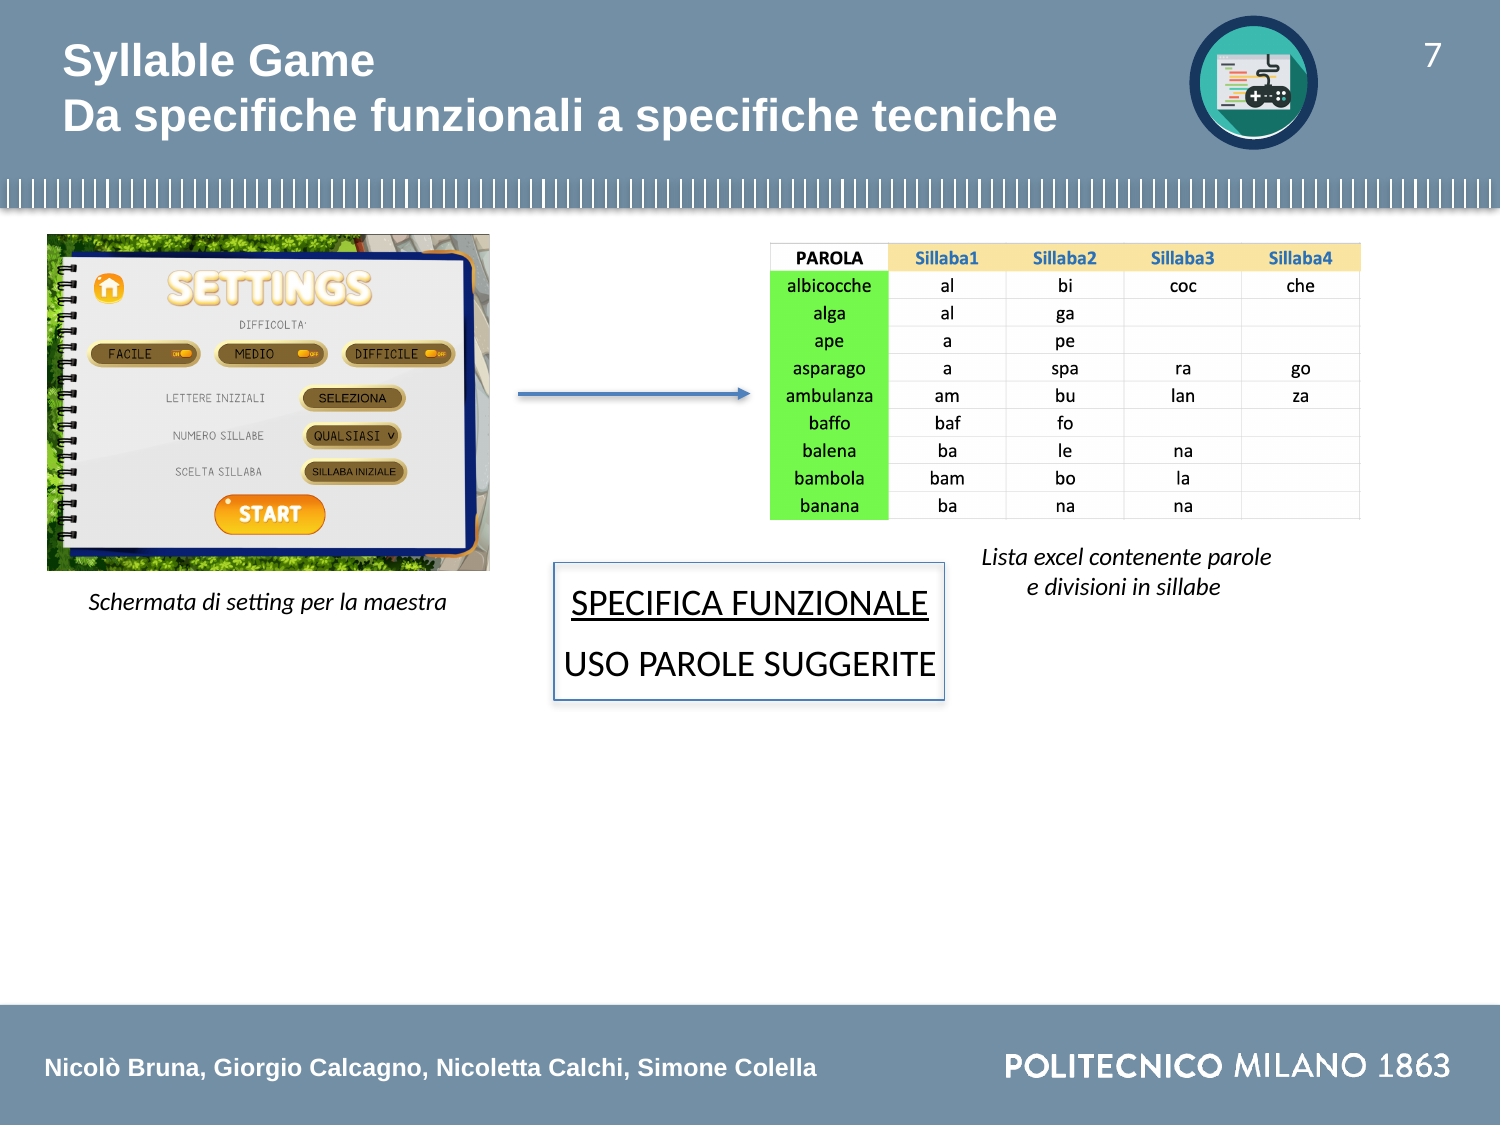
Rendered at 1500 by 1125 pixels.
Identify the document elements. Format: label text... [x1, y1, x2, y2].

text_box 7 [1408, 22, 1497, 83]
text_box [546, 562, 955, 701]
text_box Schermata di setting per la maestra [72, 579, 464, 624]
picture [1194, 20, 1313, 145]
picture [999, 1041, 1456, 1089]
title Syllable Game Da specifiche funzionali a specifiche tecniche [47, 22, 1455, 161]
picture [770, 242, 1361, 520]
text_box Lista excel contenente parole e divisioni in sillabe [963, 532, 1291, 608]
picture [46, 234, 490, 571]
